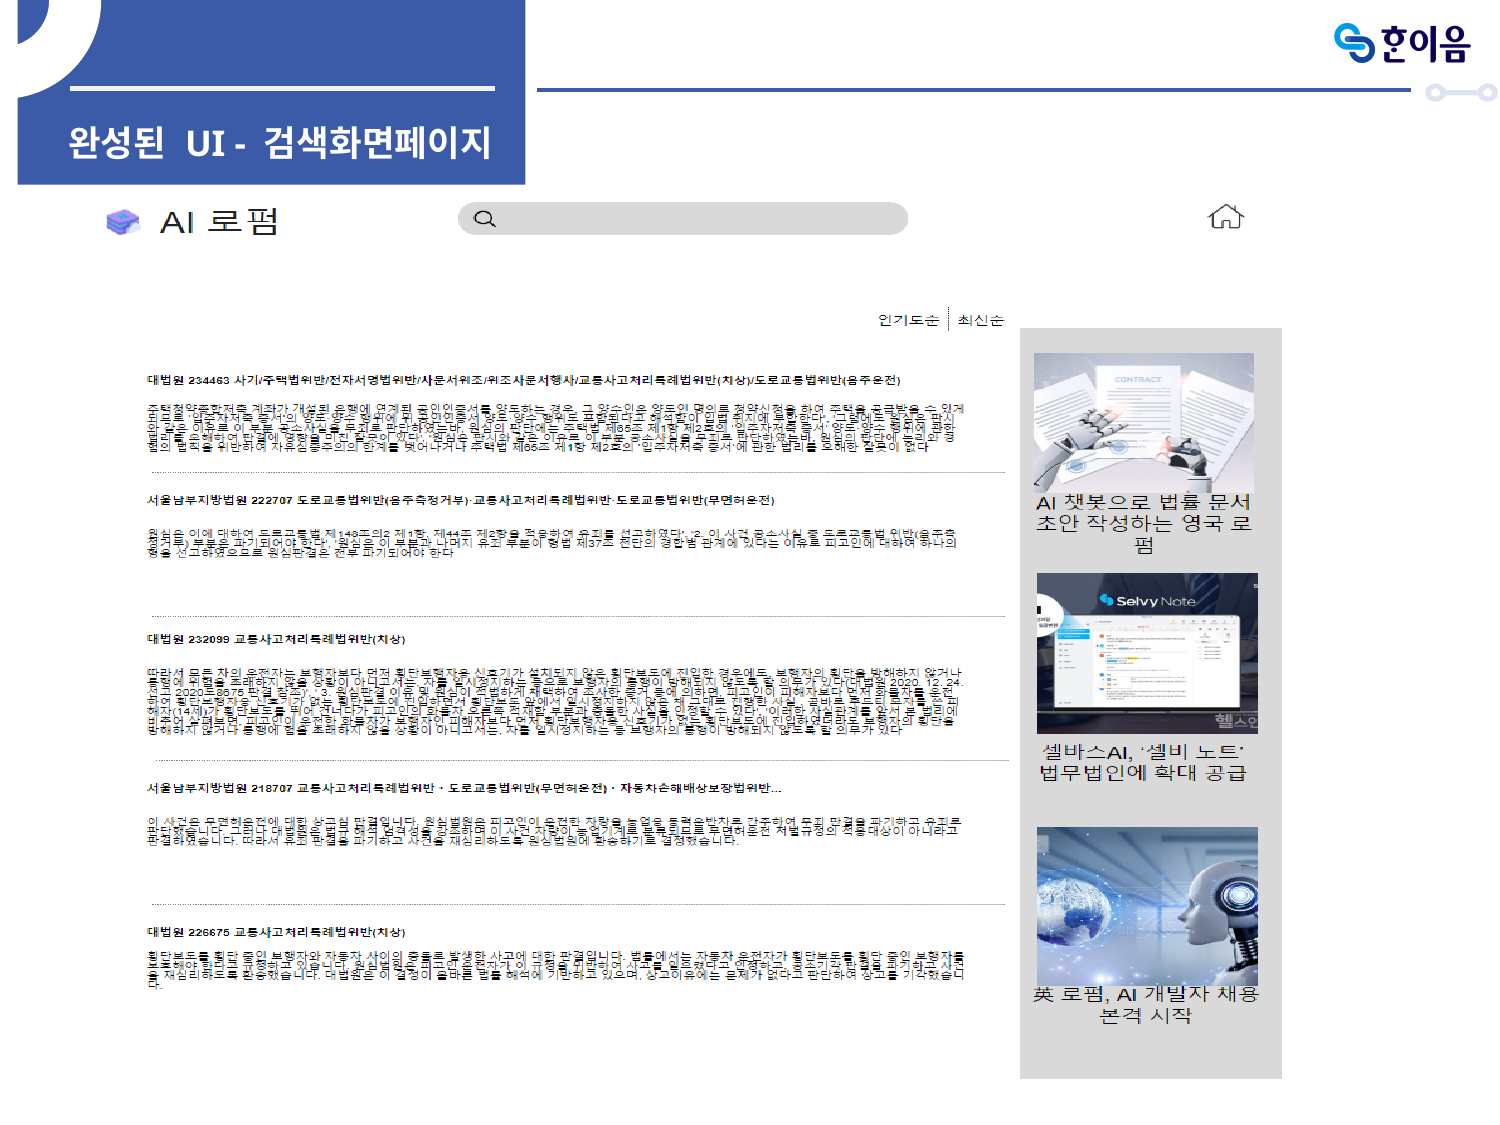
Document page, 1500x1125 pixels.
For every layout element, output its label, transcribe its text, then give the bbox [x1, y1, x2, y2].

text_box [1, 1, 100, 97]
picture [1422, 77, 1499, 105]
picture [90, 198, 1286, 1087]
picture [1330, 20, 1474, 67]
text_box 완성된 UI - 검색화면페이지 [53, 113, 538, 159]
text_box [17, 0, 526, 185]
